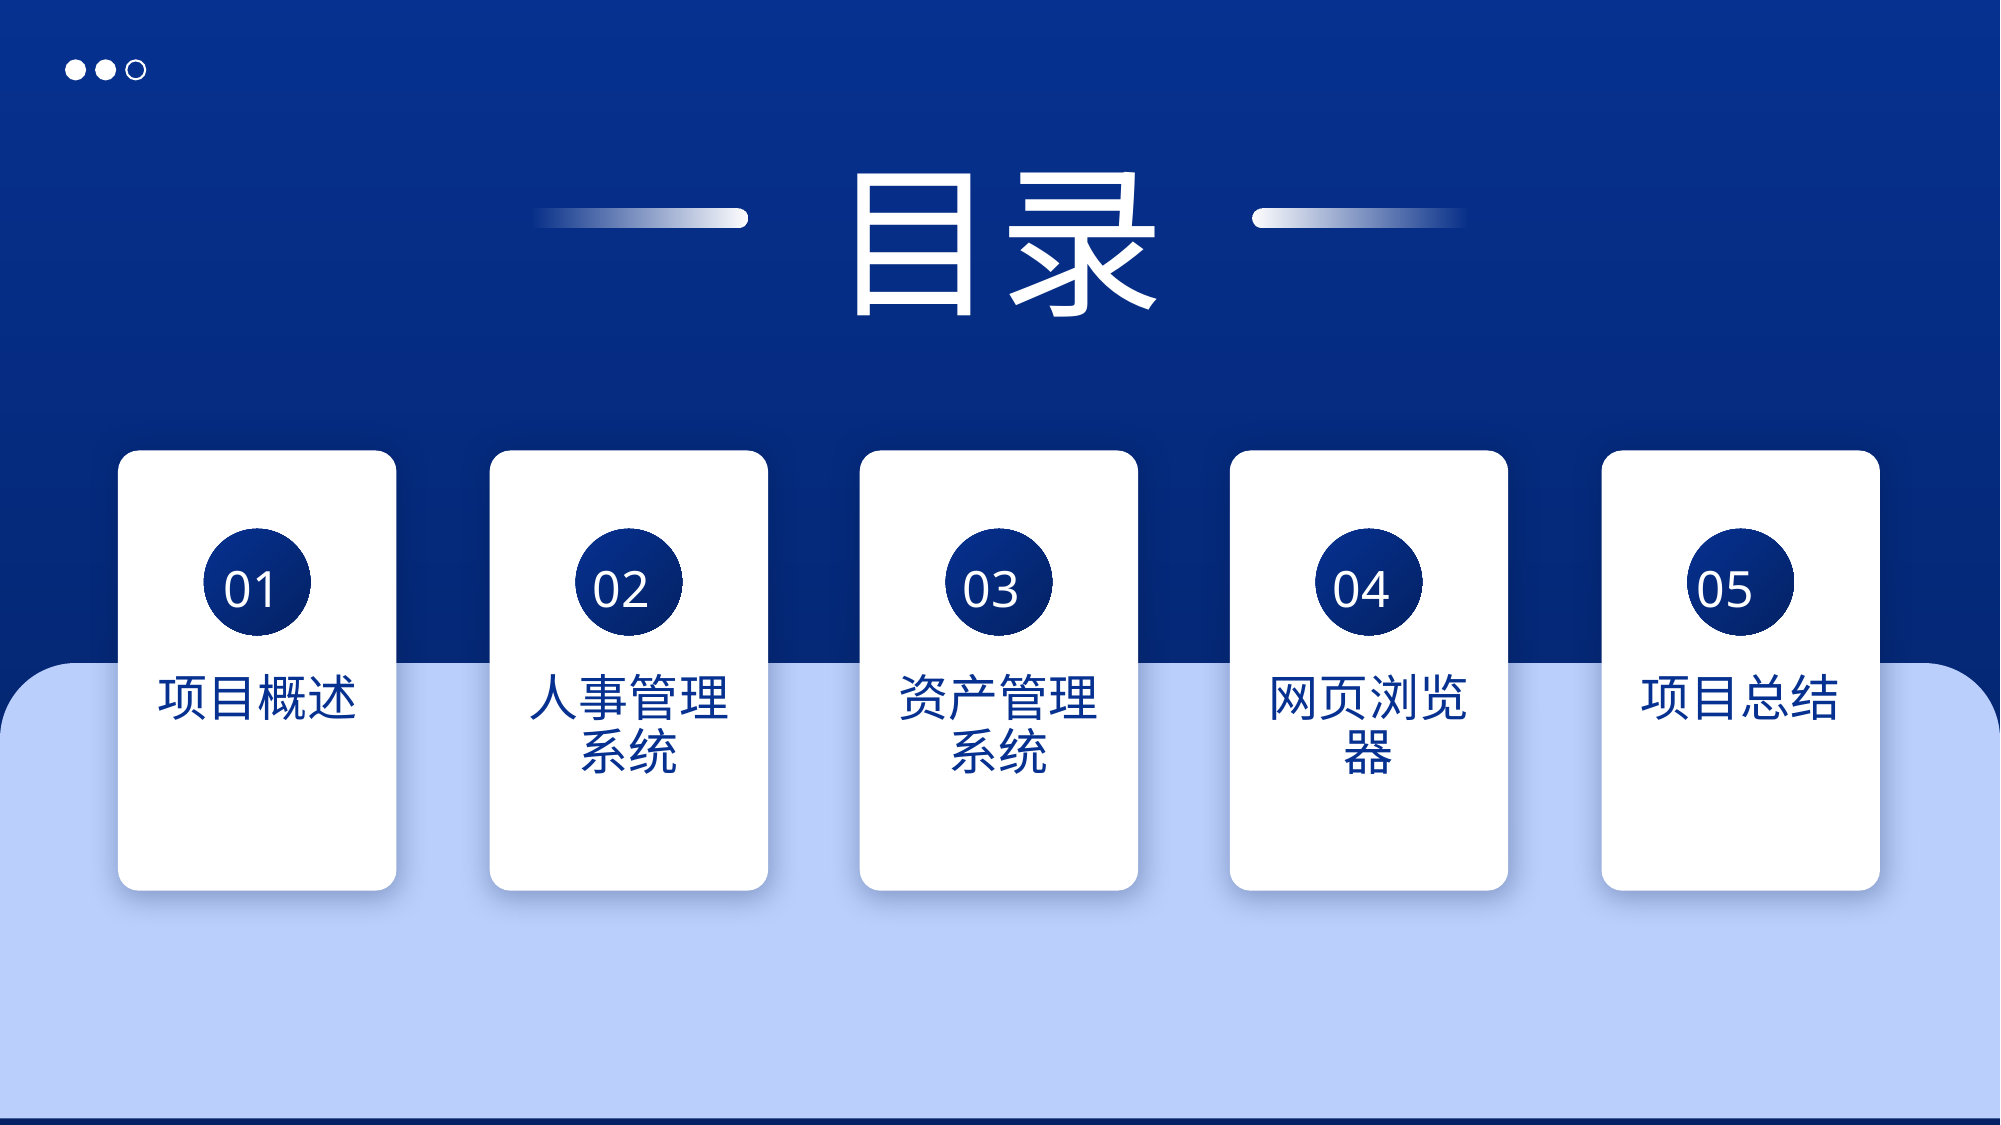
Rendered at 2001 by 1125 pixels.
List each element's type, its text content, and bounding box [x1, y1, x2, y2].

text_box [1601, 450, 1880, 891]
text_box [945, 528, 1053, 636]
text_box CONTENTS [799, 265, 1142, 354]
text_box [0, 0, 2000, 726]
text_box [117, 450, 397, 891]
text_box 项目概述 [152, 673, 363, 859]
text_box 02 [592, 551, 650, 618]
text_box 04 [1332, 551, 1390, 618]
text_box [1697, 528, 1794, 636]
text_box [126, 60, 146, 80]
text_box 网页浏览器 [1263, 673, 1474, 859]
text_box [1229, 450, 1509, 891]
text_box [859, 450, 1139, 891]
text_box [0, 663, 2000, 1119]
text_box [1252, 208, 1505, 228]
text_box [66, 60, 86, 80]
text_box [575, 528, 683, 636]
text_box 03 [962, 551, 1020, 618]
text_box [495, 208, 748, 228]
text_box [1687, 552, 1696, 611]
text_box [203, 528, 311, 636]
text_box 01 [224, 551, 281, 618]
text_box [1315, 528, 1423, 636]
text_box [489, 450, 769, 891]
text_box 目录 [831, 116, 1165, 337]
text_box 05 [1696, 551, 1754, 618]
text_box 项目总结 [1635, 673, 1846, 859]
text_box 人事管理系统 [523, 673, 734, 859]
text_box [96, 60, 116, 80]
text_box [0, 1119, 2000, 1125]
text_box 资产管理系统 [893, 673, 1104, 859]
